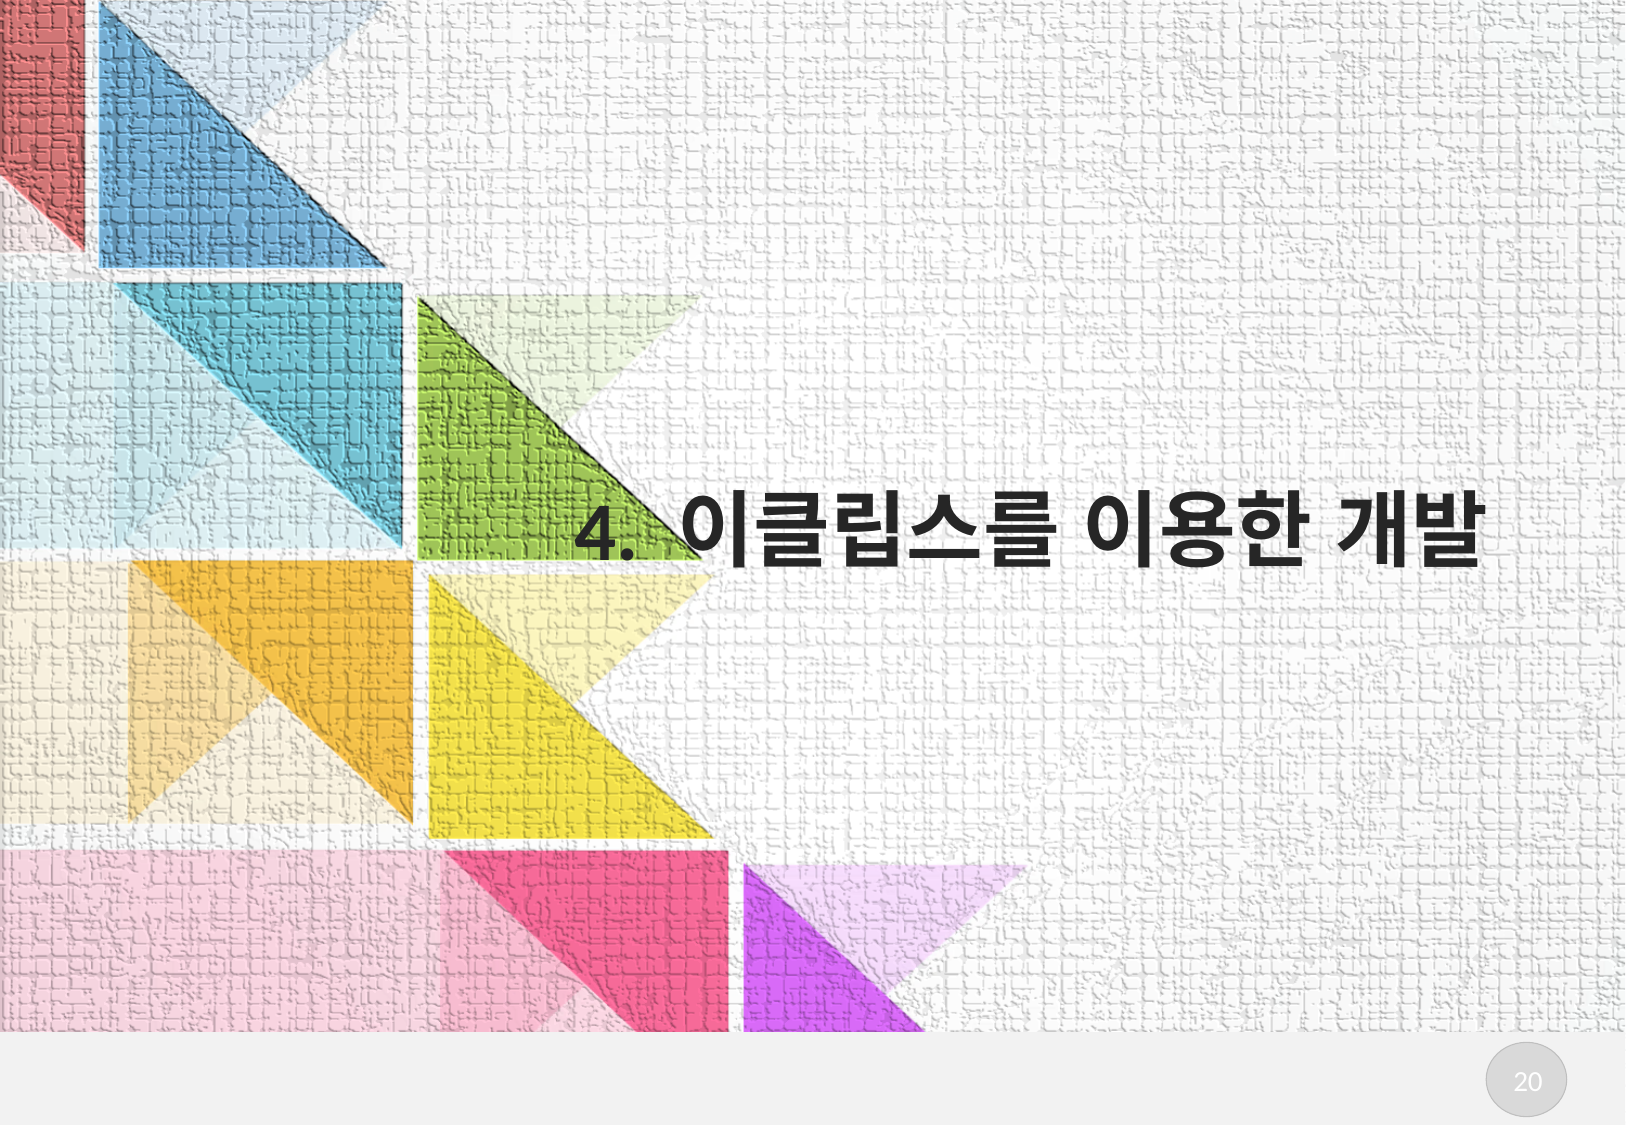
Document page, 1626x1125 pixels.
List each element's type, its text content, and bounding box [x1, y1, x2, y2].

picture [0, 0, 1626, 1125]
title 4. 이클립스를 이용한 개발 [326, 468, 1504, 587]
